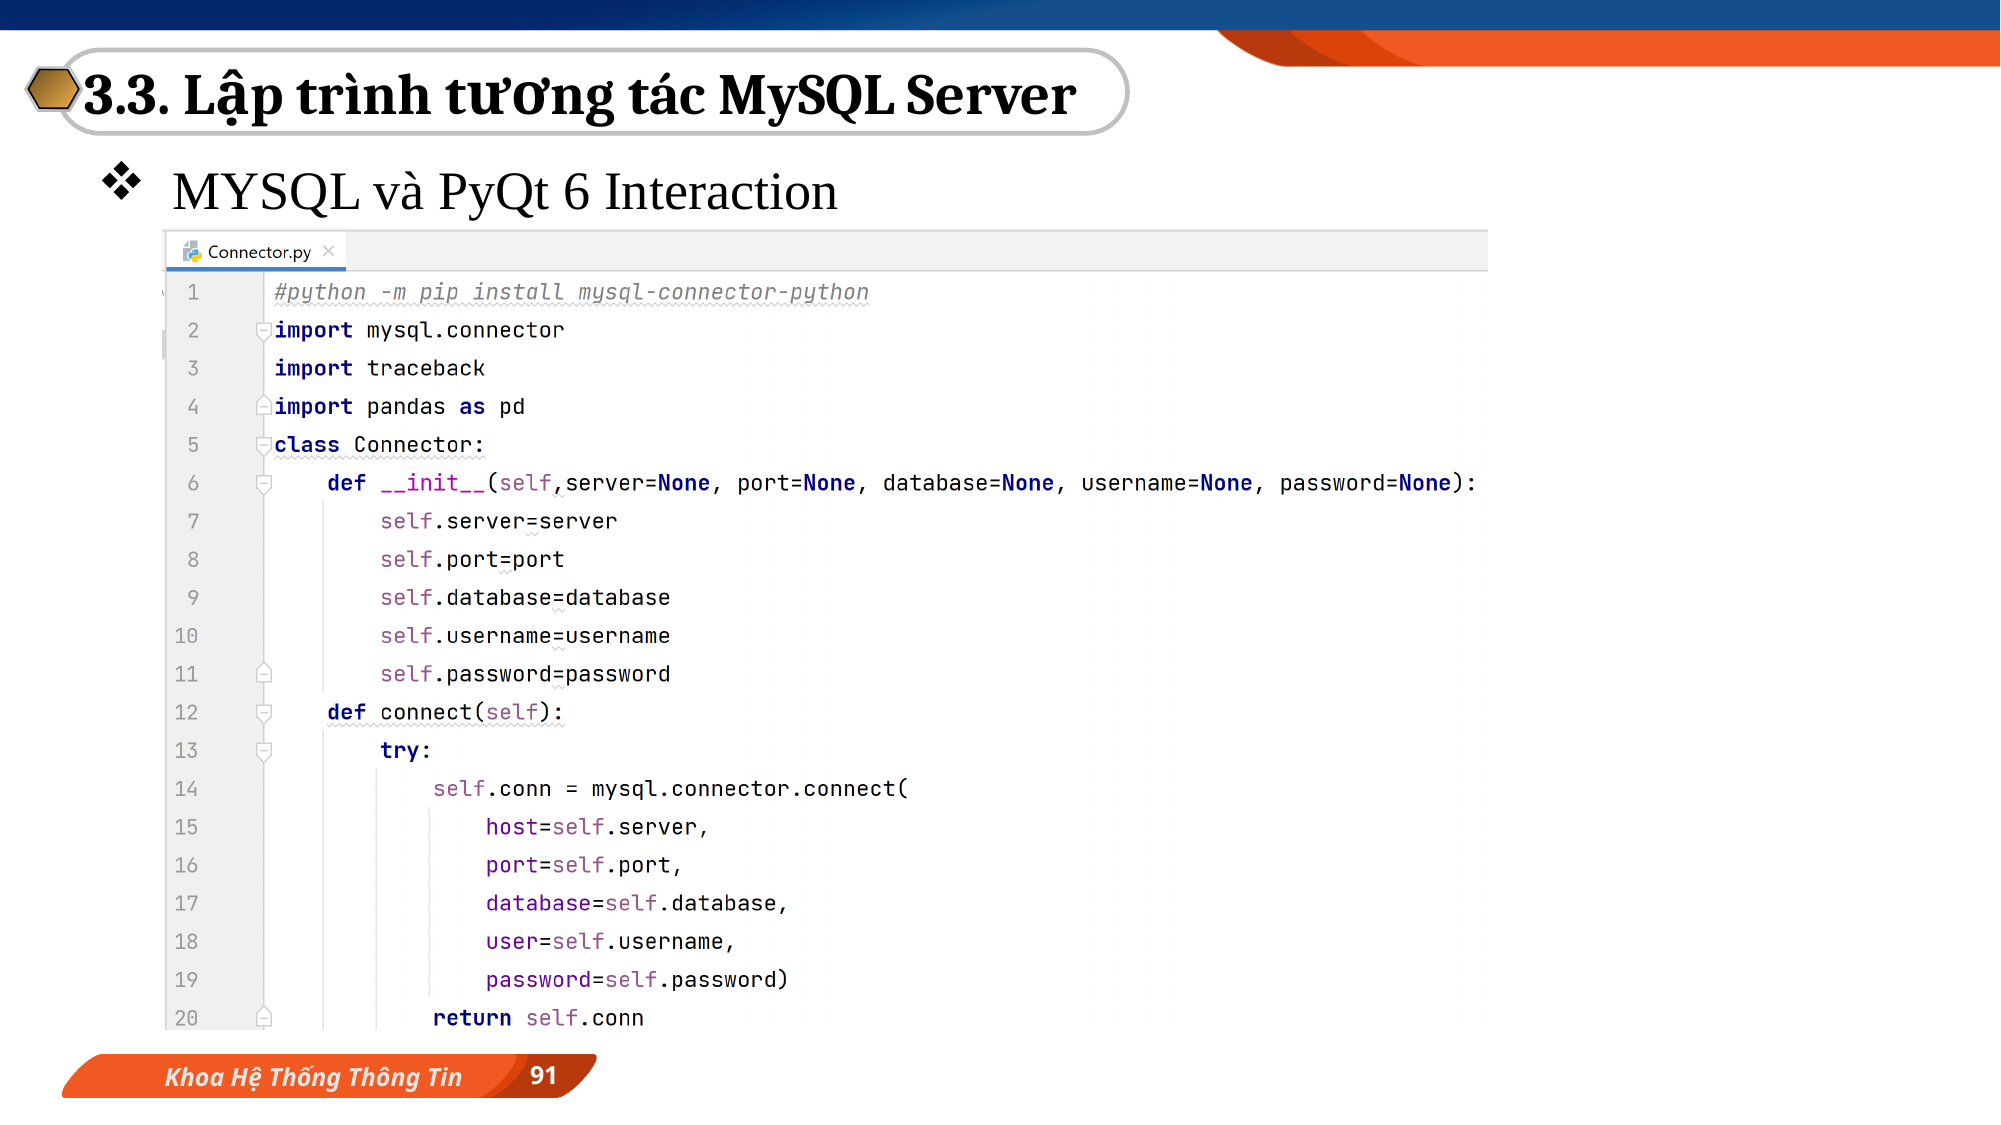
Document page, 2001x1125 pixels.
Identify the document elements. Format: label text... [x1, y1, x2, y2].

text_box MYSQL và PyQt 6 Interaction [82, 147, 1166, 228]
picture [34, 228, 1489, 1125]
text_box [24, 49, 1128, 134]
picture [0, 0, 2001, 71]
slide_number 91 [508, 1046, 574, 1106]
footer Khoa Hệ Thống Thông Tin [119, 1054, 508, 1098]
